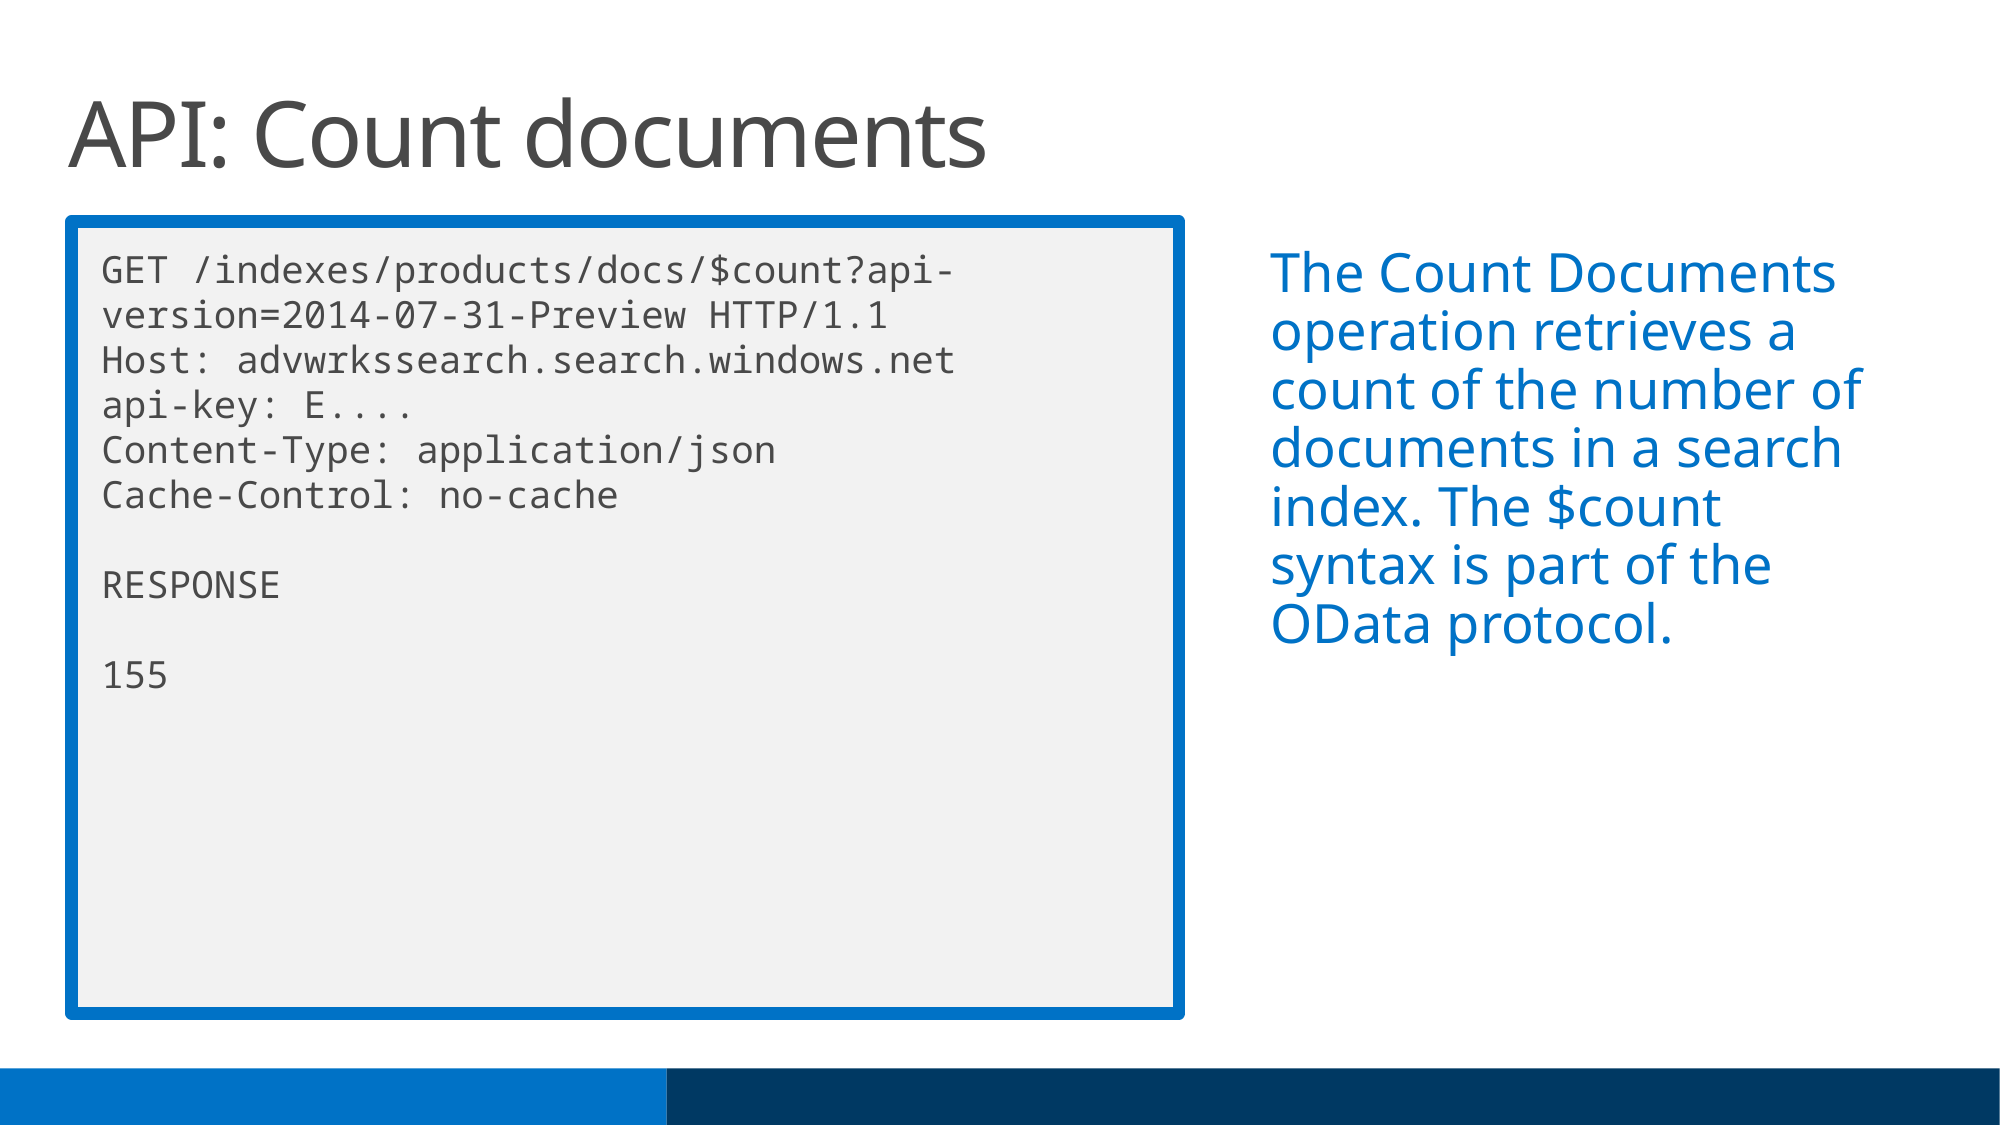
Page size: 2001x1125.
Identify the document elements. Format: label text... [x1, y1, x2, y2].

list The Count Documents operation retrieves a count of the number of documents in a search index. The $count syntax is part of the OData protocol. [1240, 221, 1895, 1014]
list GET /indexes/products/docs/$count?api-version=2014-07-31-Preview HTTP/1.1 Host: advwrkssearch.search.windows.net api-key: E.... Content-Type: application/json Cache-Control: no-cache RESPONSE 155 [65, 215, 1185, 1020]
title API: Count documents [44, 42, 1895, 220]
